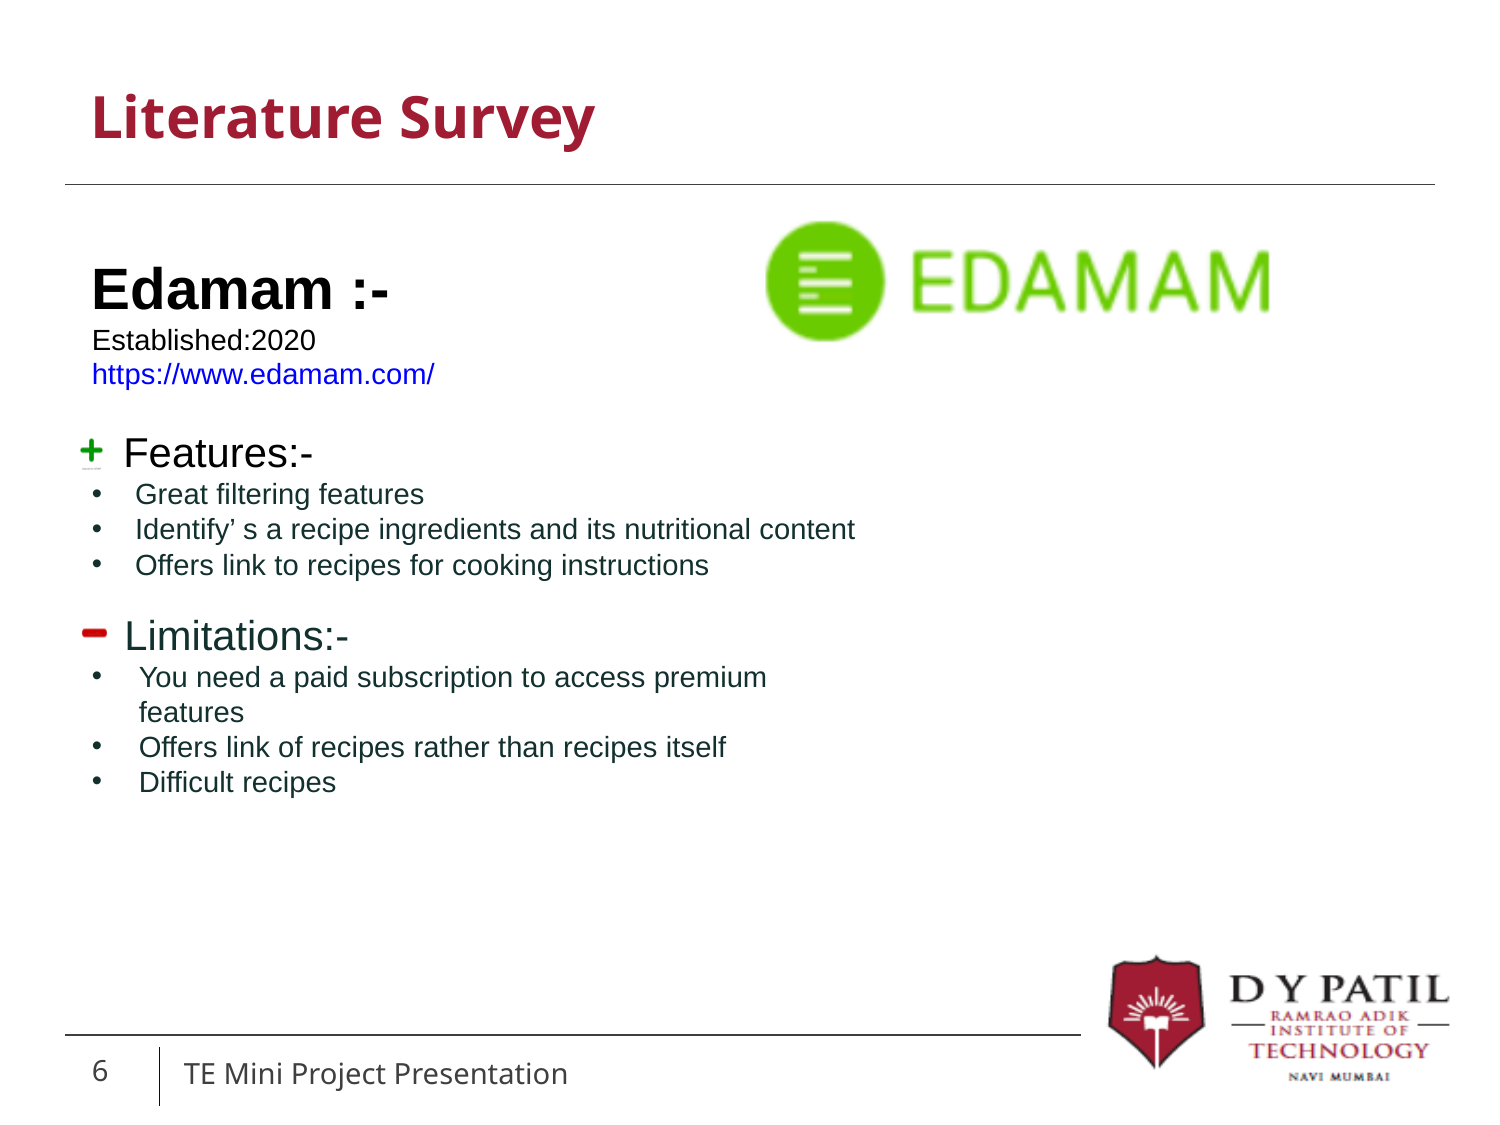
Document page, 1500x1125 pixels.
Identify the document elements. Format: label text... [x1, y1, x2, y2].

slide_number 6 [76, 1042, 155, 1103]
text_box Edamam :- Established:2020 https://www.edamam.com/ Features:- Great filtering features Identify’ s a recipe ingredients and its nutritional content Offers link to recipes for cooking instructions Limitations:- You need a paid subscription to access premium features Offers link of recipes rather than recipes itself Difficult recipes [76, 243, 888, 931]
picture [74, 433, 109, 470]
title Literature Survey [75, 45, 1425, 185]
picture [749, 196, 1315, 361]
picture [1096, 940, 1500, 1125]
footer TE Mini Project Presentation [168, 1042, 644, 1103]
picture [76, 604, 114, 662]
